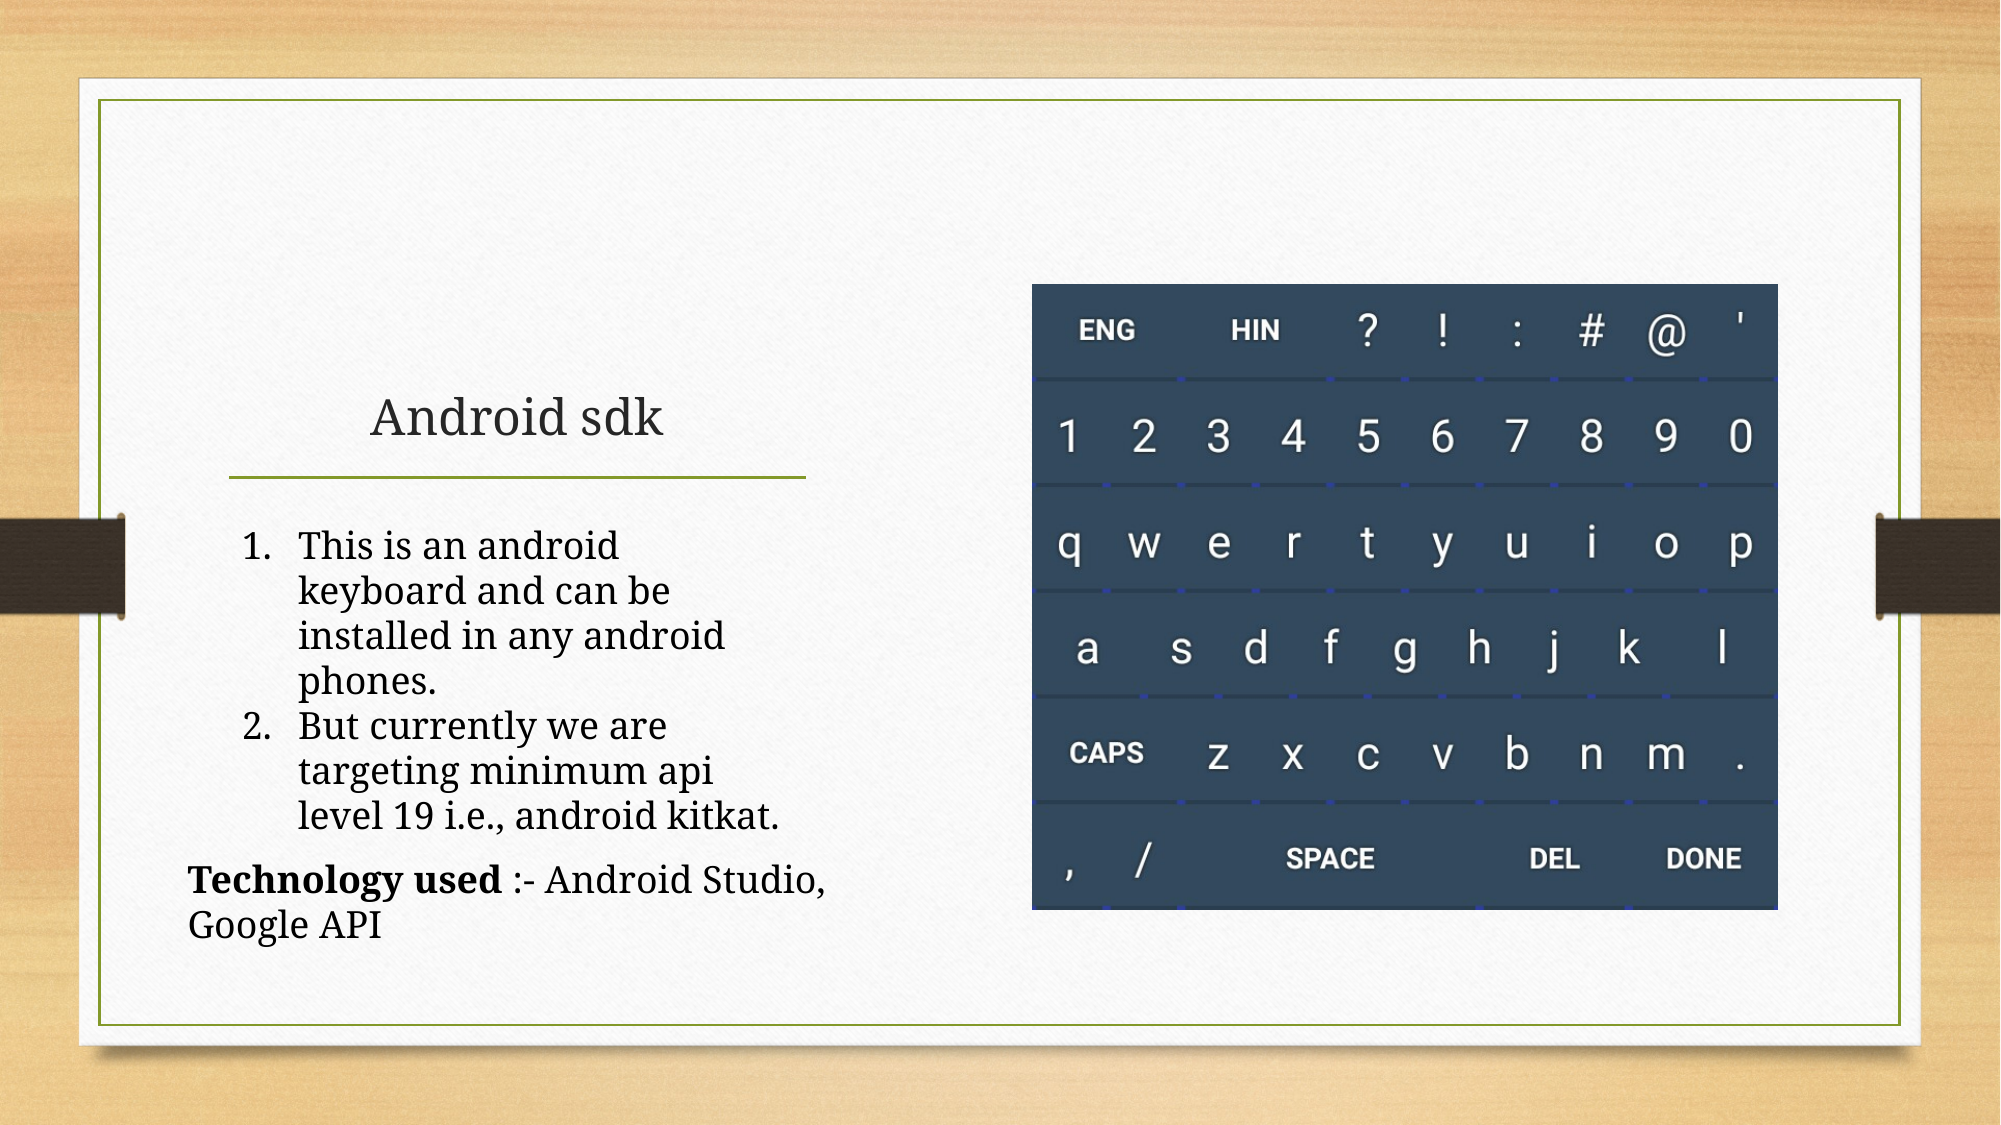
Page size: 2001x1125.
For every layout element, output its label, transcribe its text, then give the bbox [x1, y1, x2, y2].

text_box Technology used :- Android Studio, Google API [172, 848, 955, 954]
text_box This is an android keyboard and can be installed in any android phones. But currently we are targeting minimum api level 19 i.e., android kitkat. [227, 514, 800, 844]
title Android sdk [212, 227, 823, 453]
picture [0, 0, 2001, 1125]
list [1032, 284, 1778, 910]
